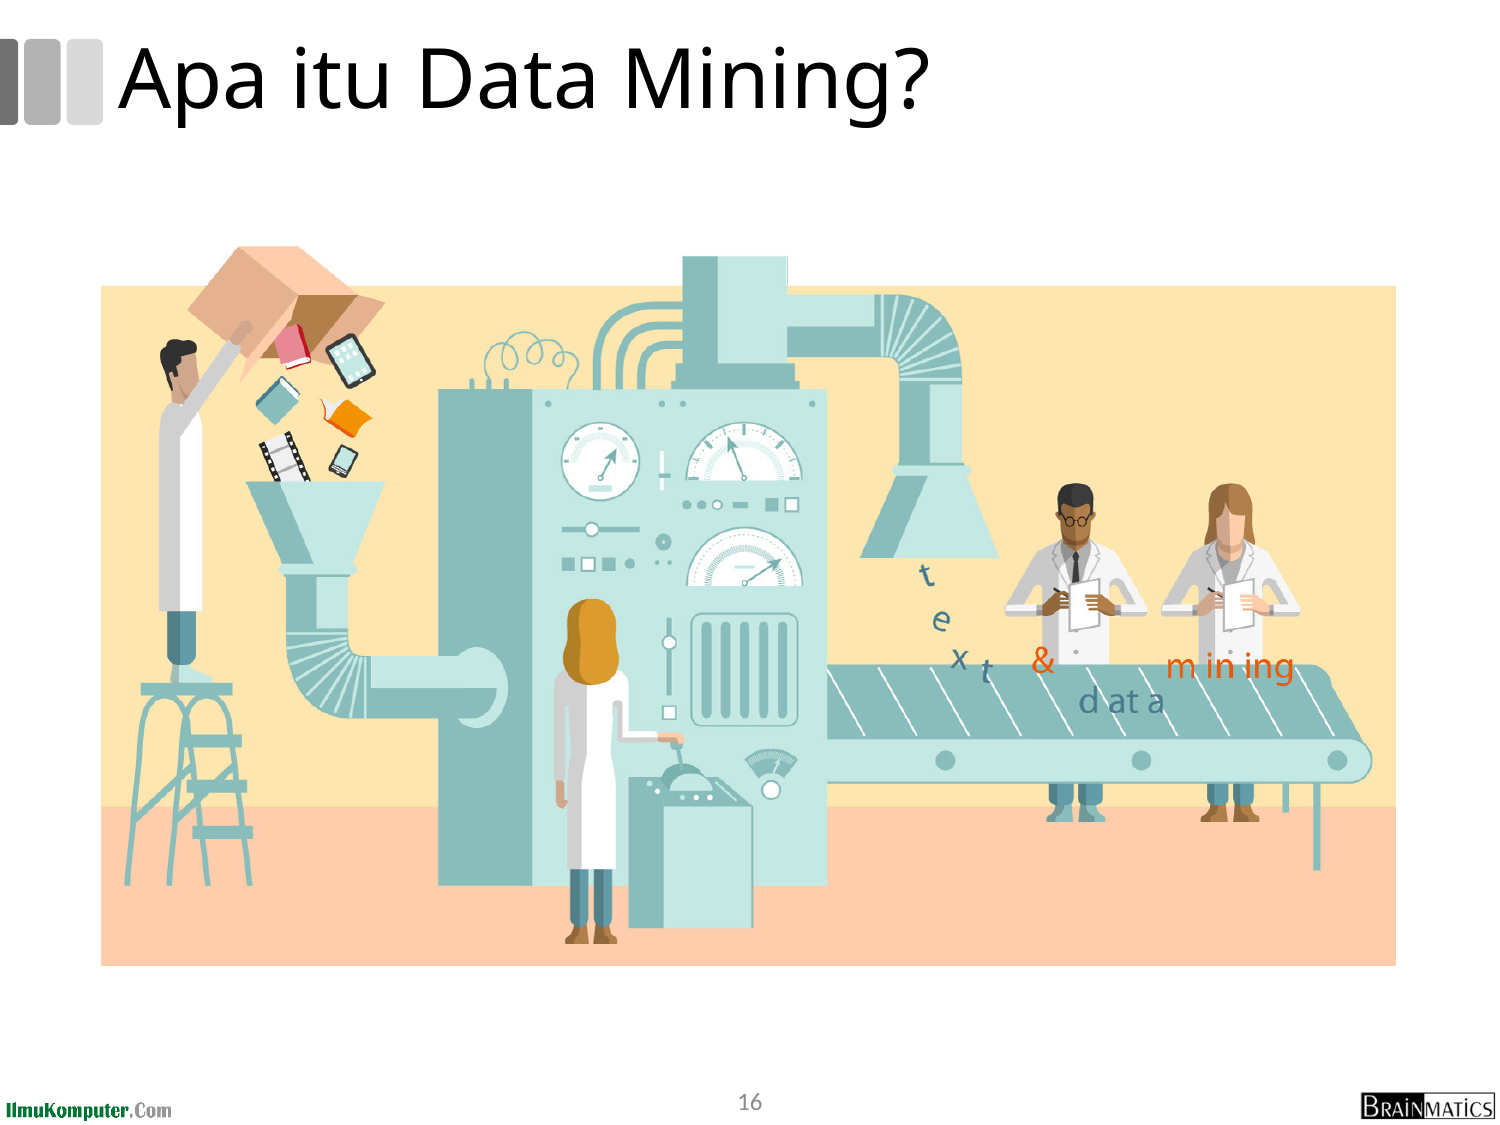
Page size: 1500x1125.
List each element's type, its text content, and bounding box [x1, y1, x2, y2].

slide_number 16 [581, 1074, 919, 1125]
picture [4, 1095, 173, 1125]
title Apa itu Data Mining? [103, 24, 1498, 138]
picture [1358, 1089, 1498, 1123]
picture [101, 237, 1396, 966]
